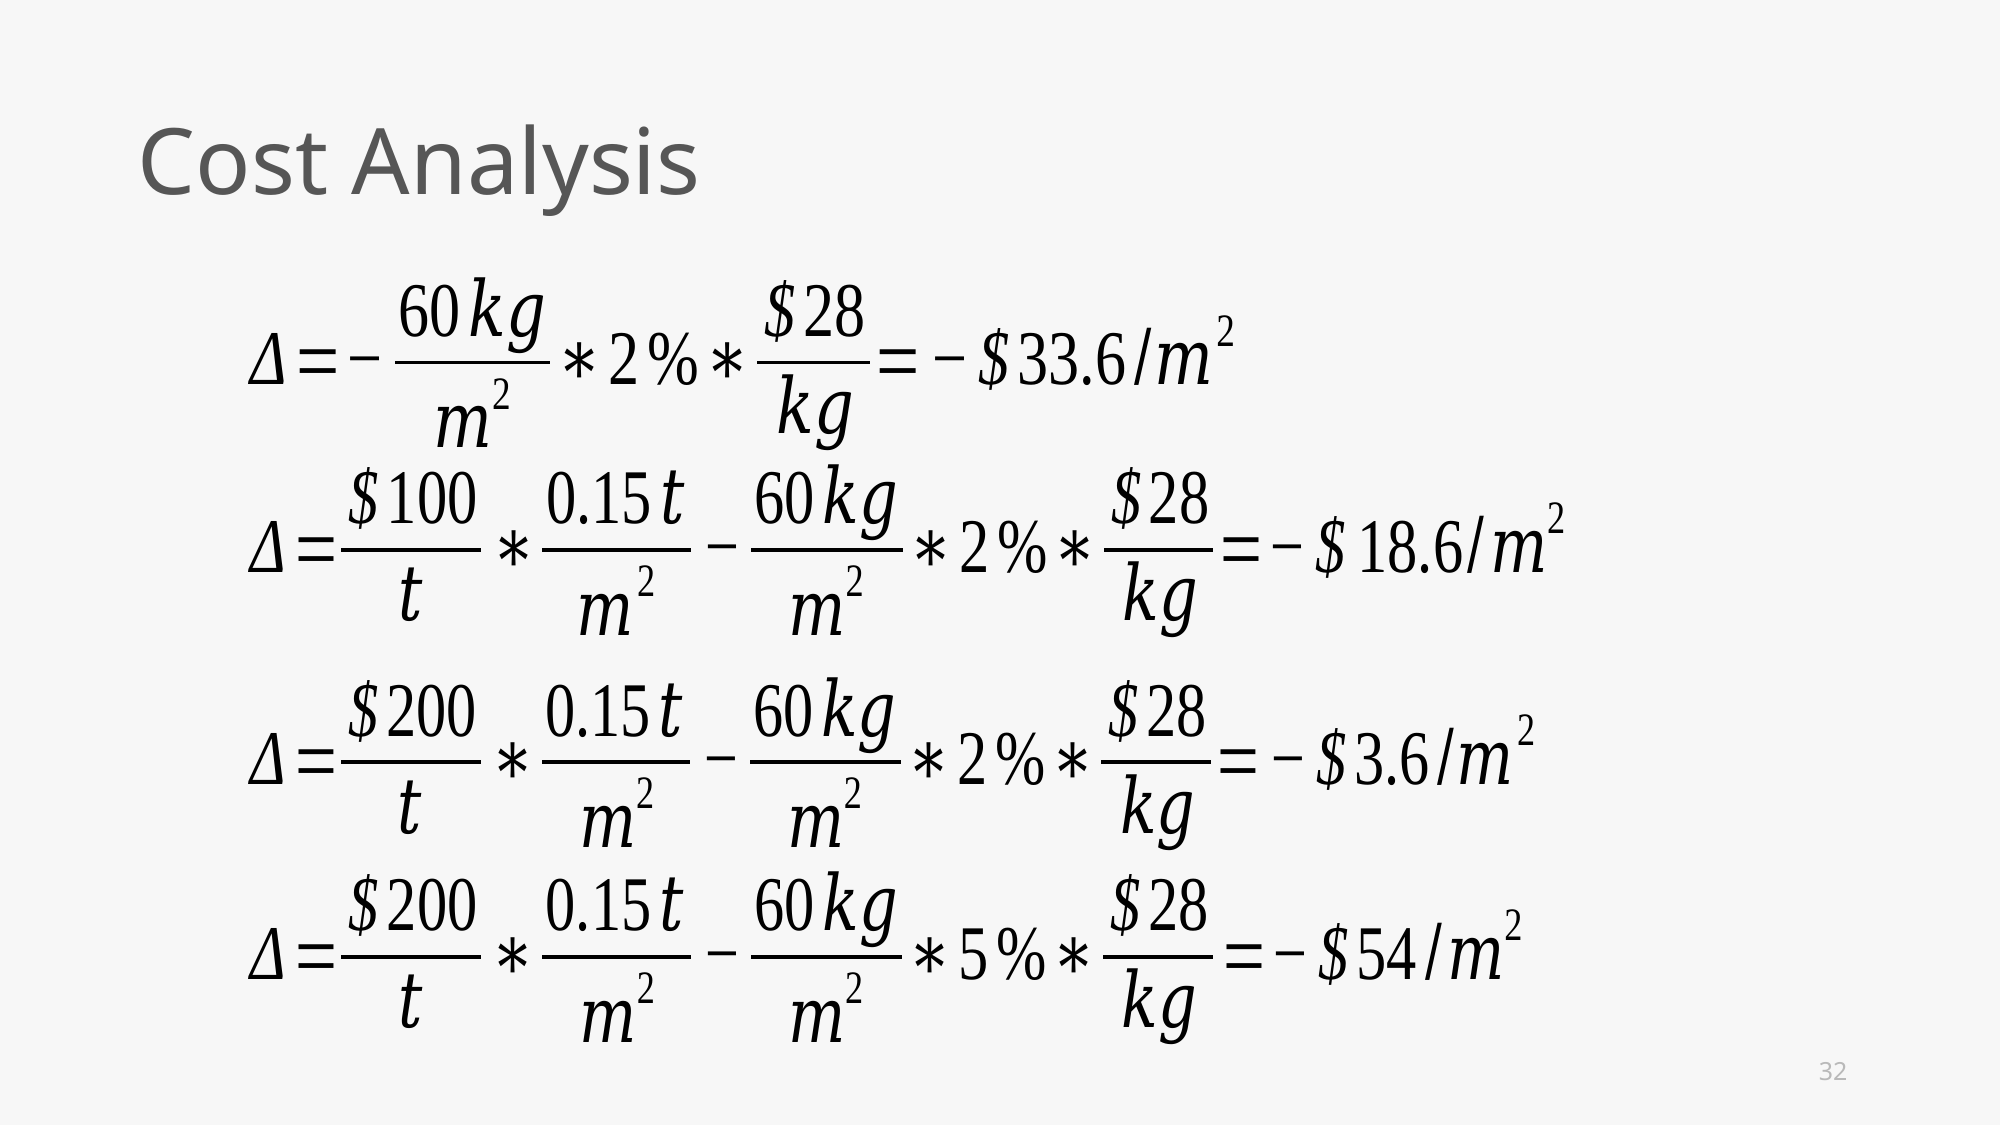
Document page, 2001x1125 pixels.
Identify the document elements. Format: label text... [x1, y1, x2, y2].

slide_number 32 [1412, 1042, 1863, 1103]
list Cost Analysis [137, 108, 873, 224]
